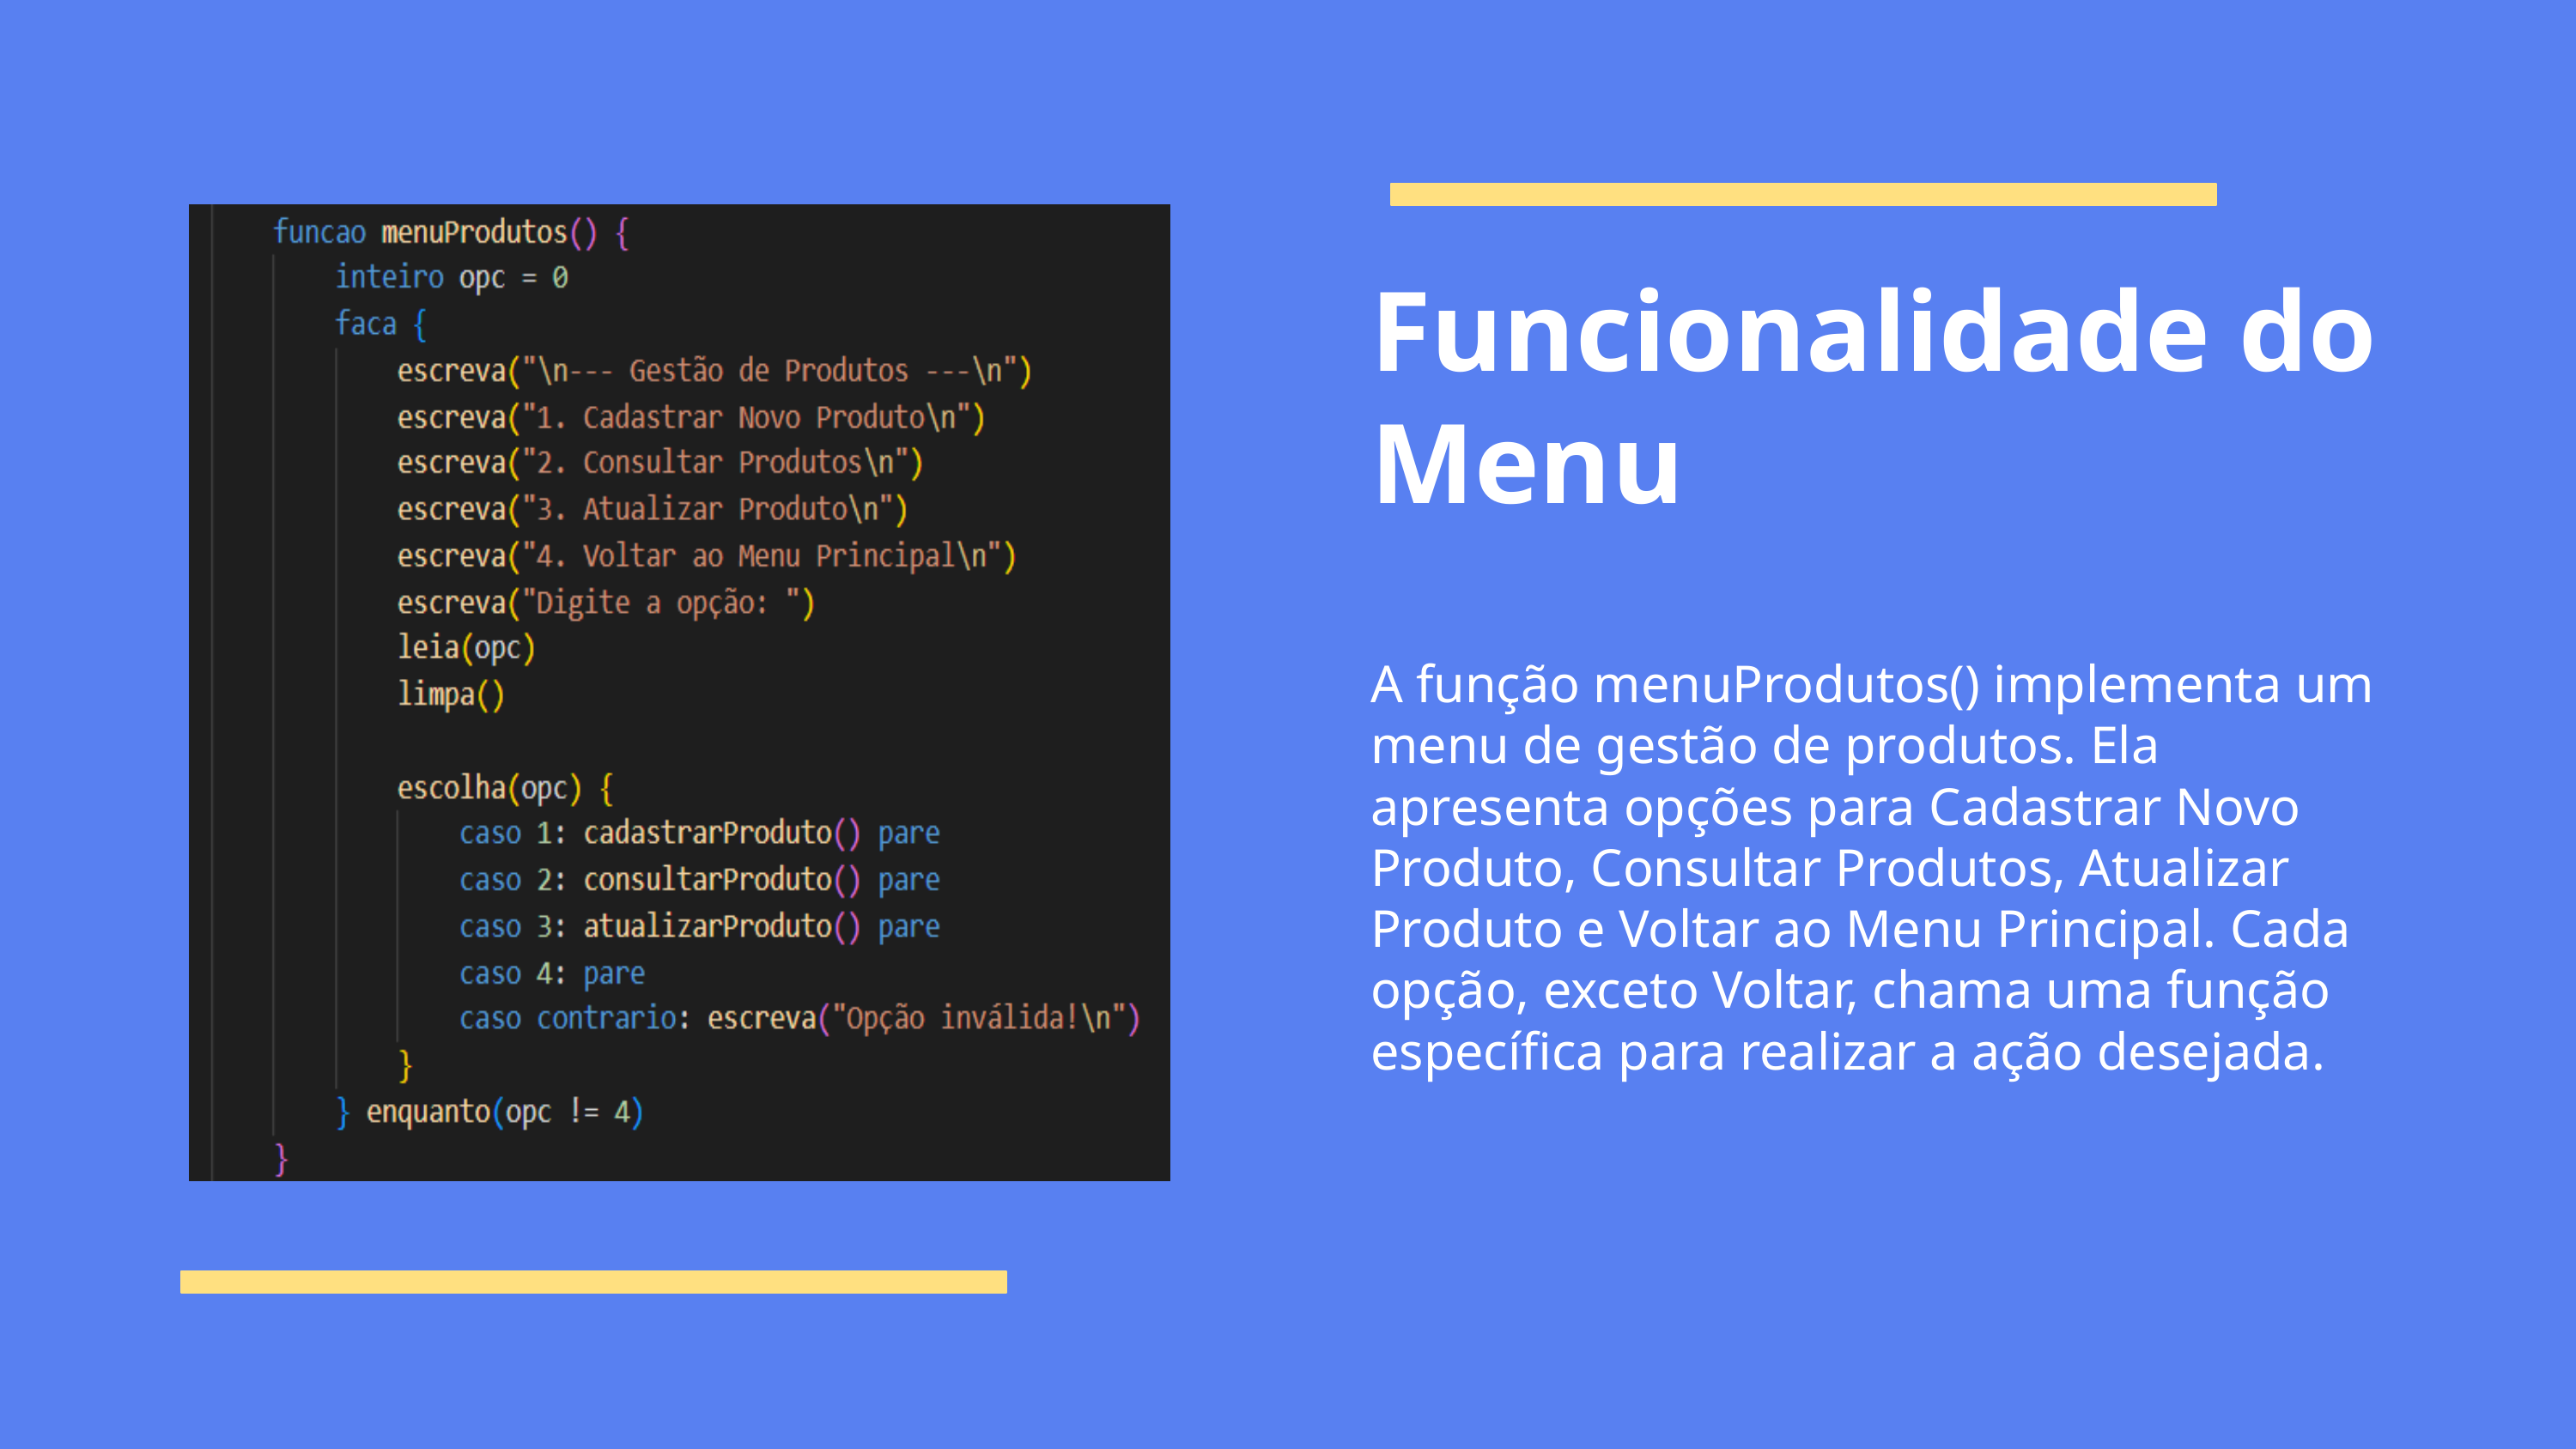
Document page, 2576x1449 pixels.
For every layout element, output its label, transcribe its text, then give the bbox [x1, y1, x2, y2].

text_box A função menuProdutos() implementa um menu de gestão de produtos. Ela apresenta opções para Cadastrar Novo Produto, Consultar Produtos, Atualizar Produto e Voltar ao Menu Principal. Cada opção, exceto Voltar, chama uma função específica para realizar a ação desejada. [1358, 644, 2396, 1149]
text_box Funcionalidade do Menu [1358, 272, 2396, 514]
picture [188, 204, 1171, 1181]
text_box [1391, 184, 2217, 205]
text_box [180, 1271, 1006, 1294]
